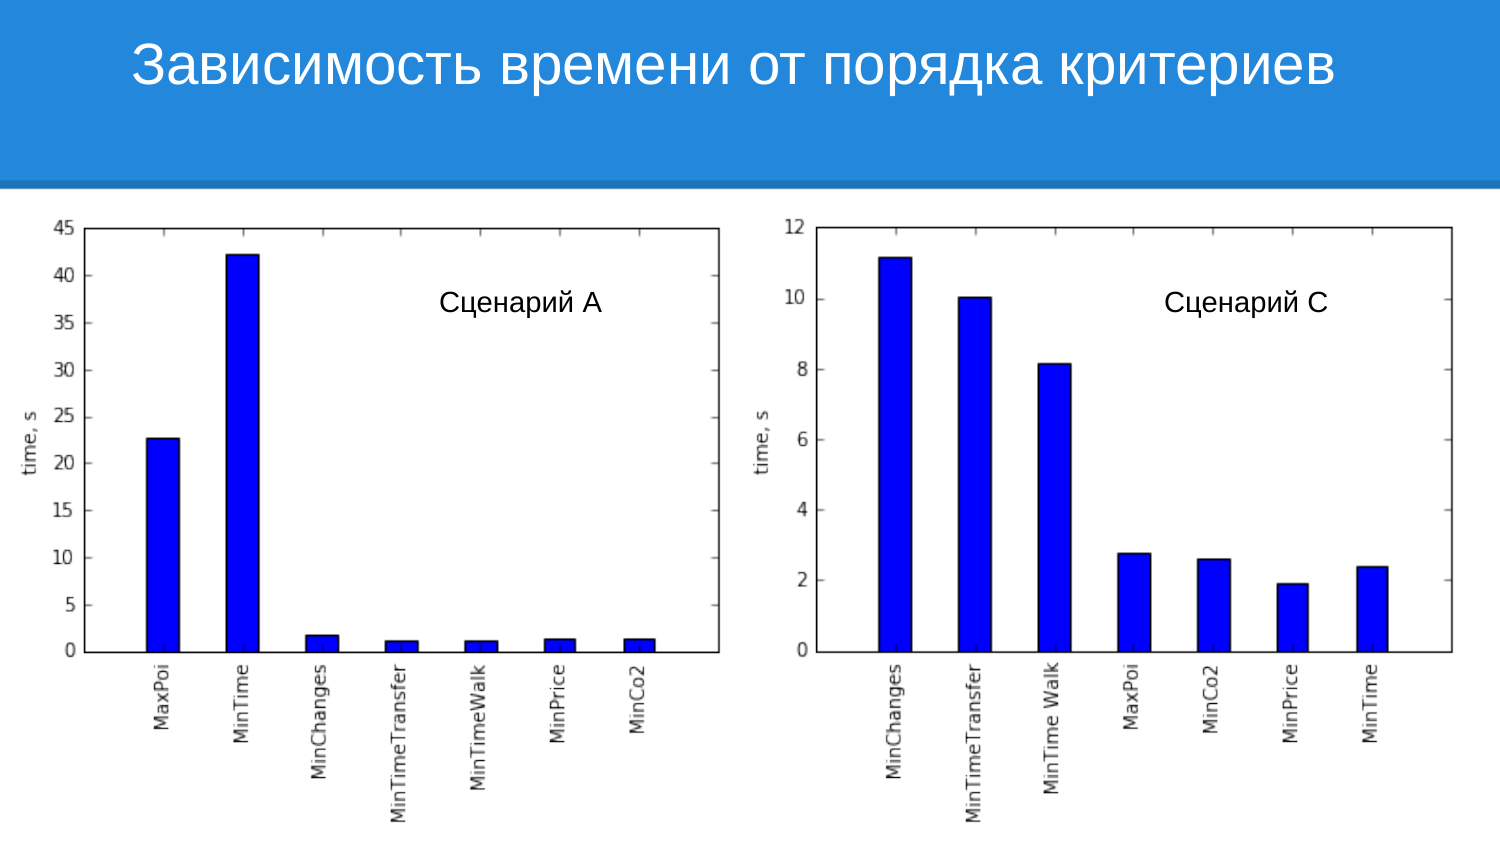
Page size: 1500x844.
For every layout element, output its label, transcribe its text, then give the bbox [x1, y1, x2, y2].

picture [10, 207, 730, 833]
title Зависимость времени от порядка критериев [59, 41, 1410, 112]
picture [741, 206, 1463, 833]
